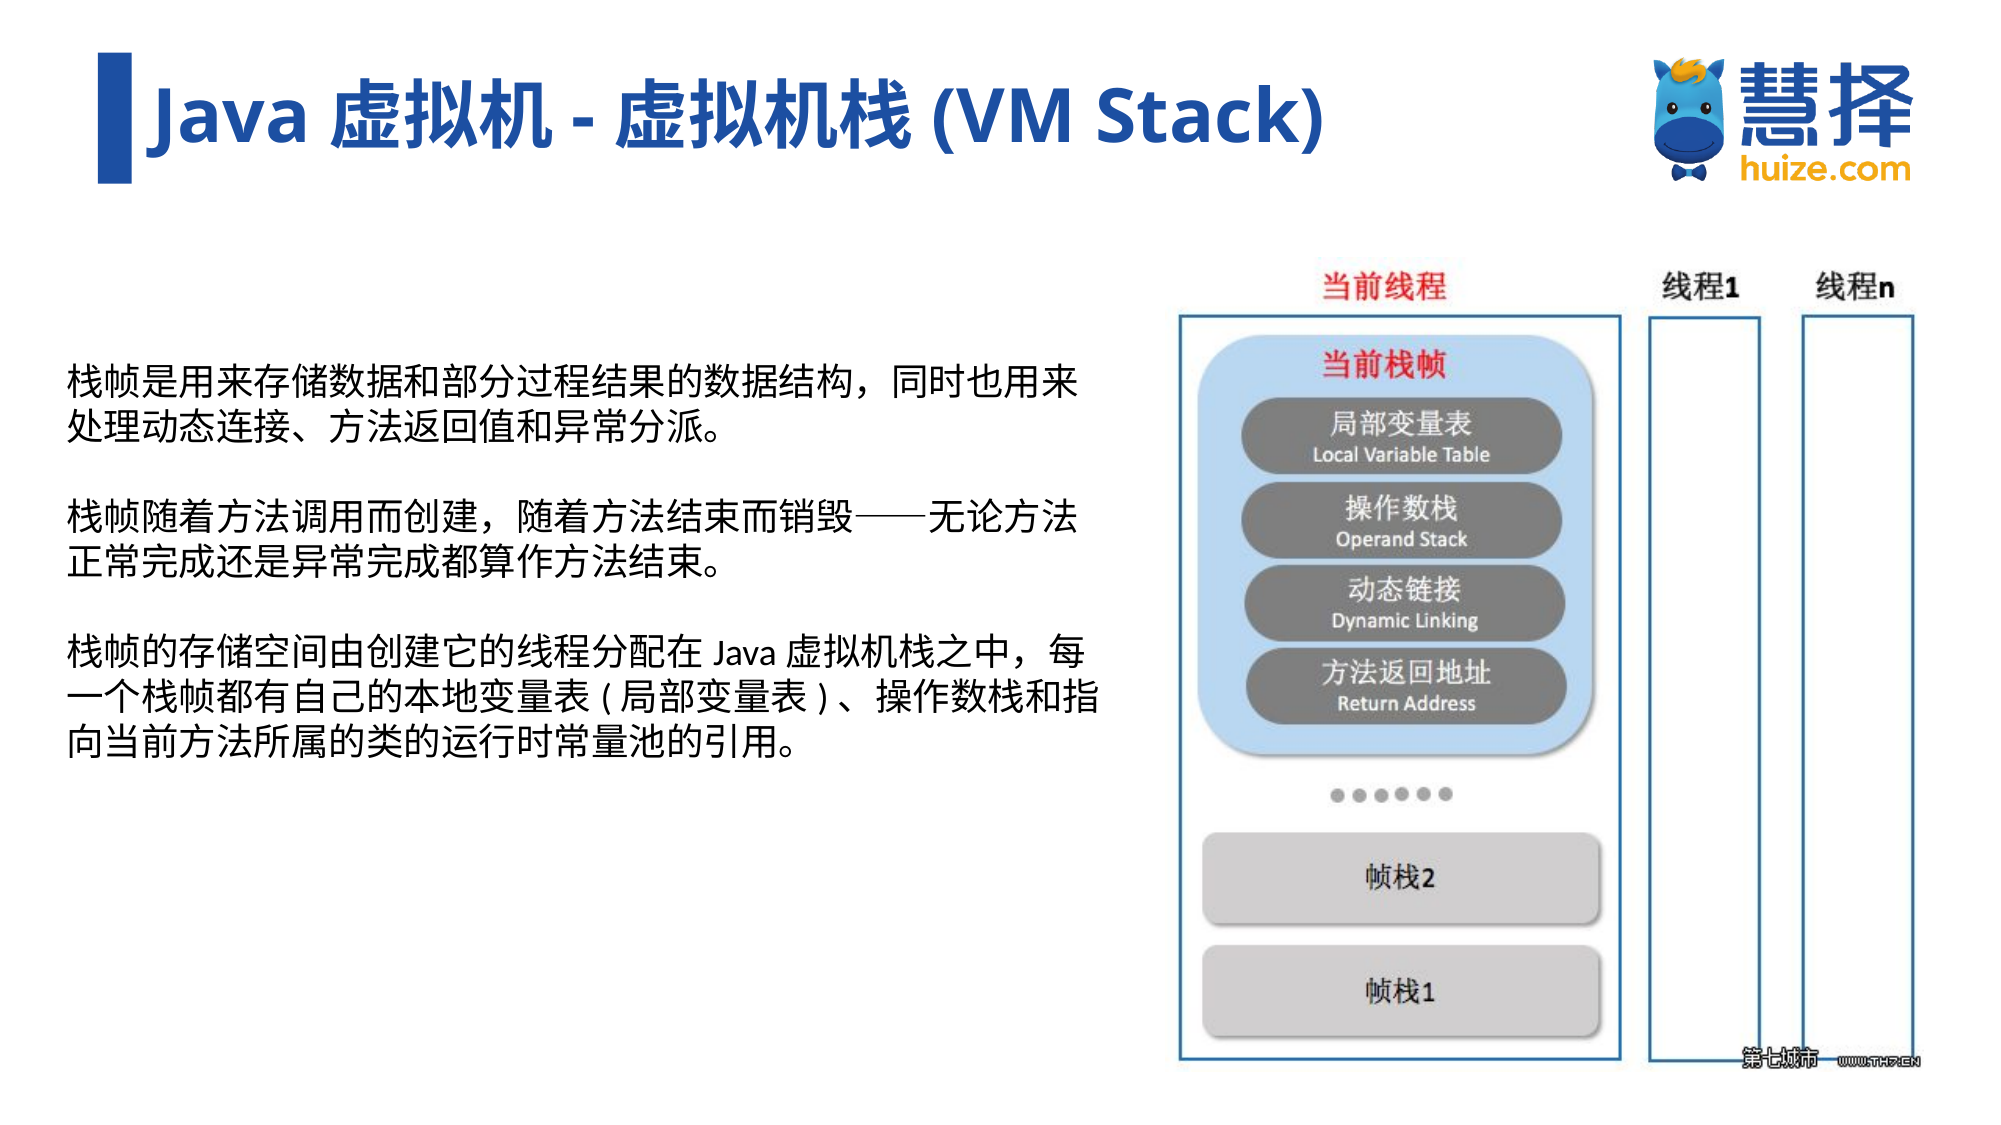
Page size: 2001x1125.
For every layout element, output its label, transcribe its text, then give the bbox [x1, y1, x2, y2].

picture [1165, 0, 1929, 1072]
title Java虚拟机-虚拟机栈(VM Stack) [137, 37, 1863, 199]
text_box 栈帧是用来存储数据和部分过程结果的数据结构，同时也用来处理动态连接、方法返回值和异常分派。 栈帧随着方法调用而创建，随着方法结束而销毁——无论方法正常完成还是异常完成都算作方法结束。 栈帧的存储空间由创建它的线程分配在Java虚拟机栈之中，每一个栈帧都有自己的本地变量表(局部变量表)、操作数栈和指向当前方法所属的类的运行时常量池的引用。 [51, 350, 1123, 771]
